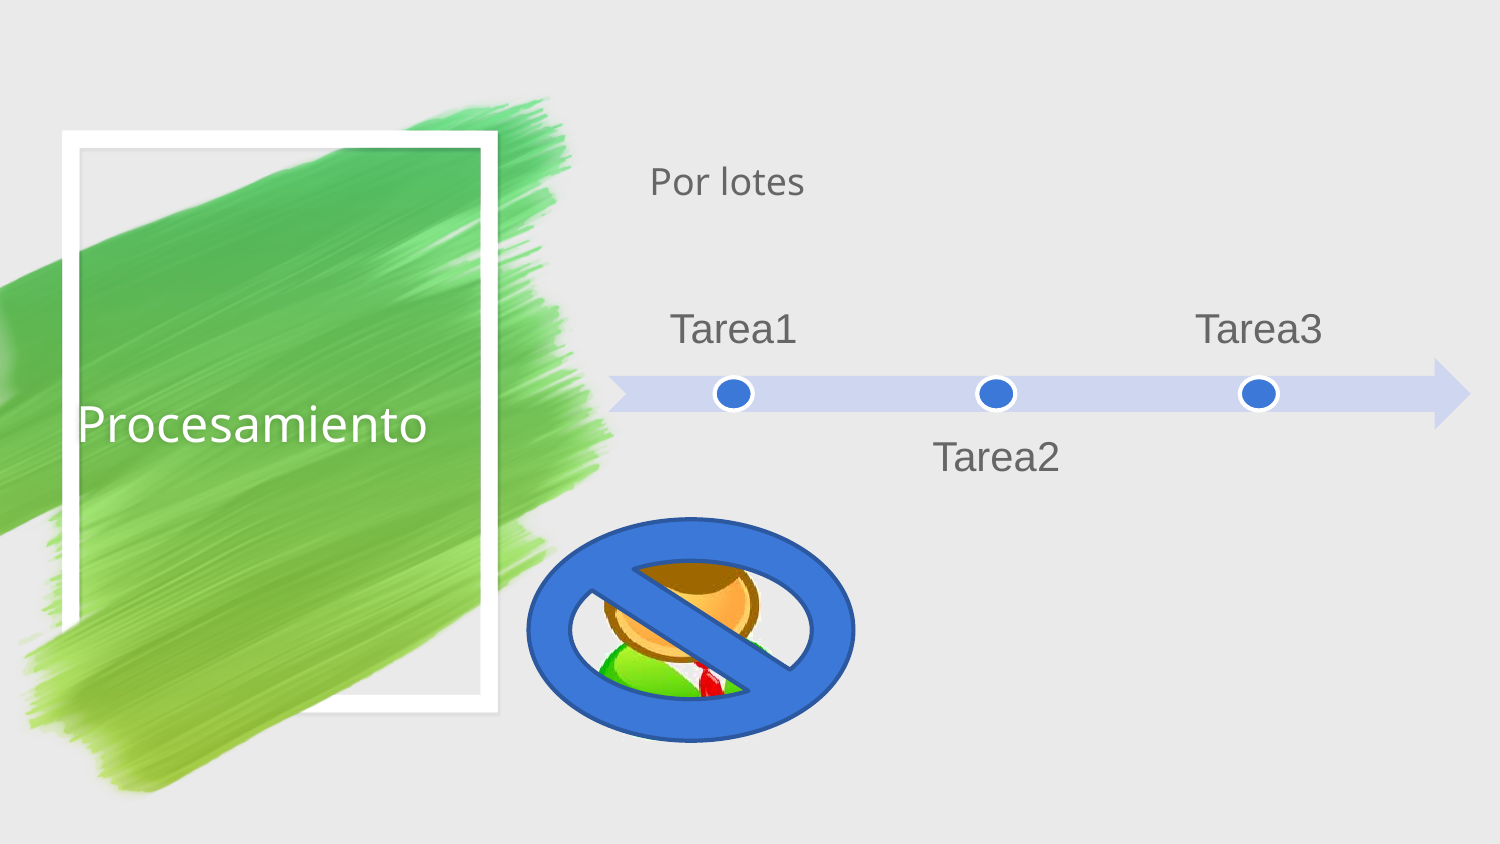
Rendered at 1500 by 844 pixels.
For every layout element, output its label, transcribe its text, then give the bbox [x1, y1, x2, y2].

text_box [584, 517, 798, 544]
text_box [826, 565, 856, 695]
list Por lotes [630, 132, 1471, 303]
picture [0, 0, 1500, 844]
list Por lotes [630, 490, 1471, 800]
text_box [526, 566, 555, 694]
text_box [607, 303, 1471, 485]
title Procesamiento [76, 149, 491, 696]
